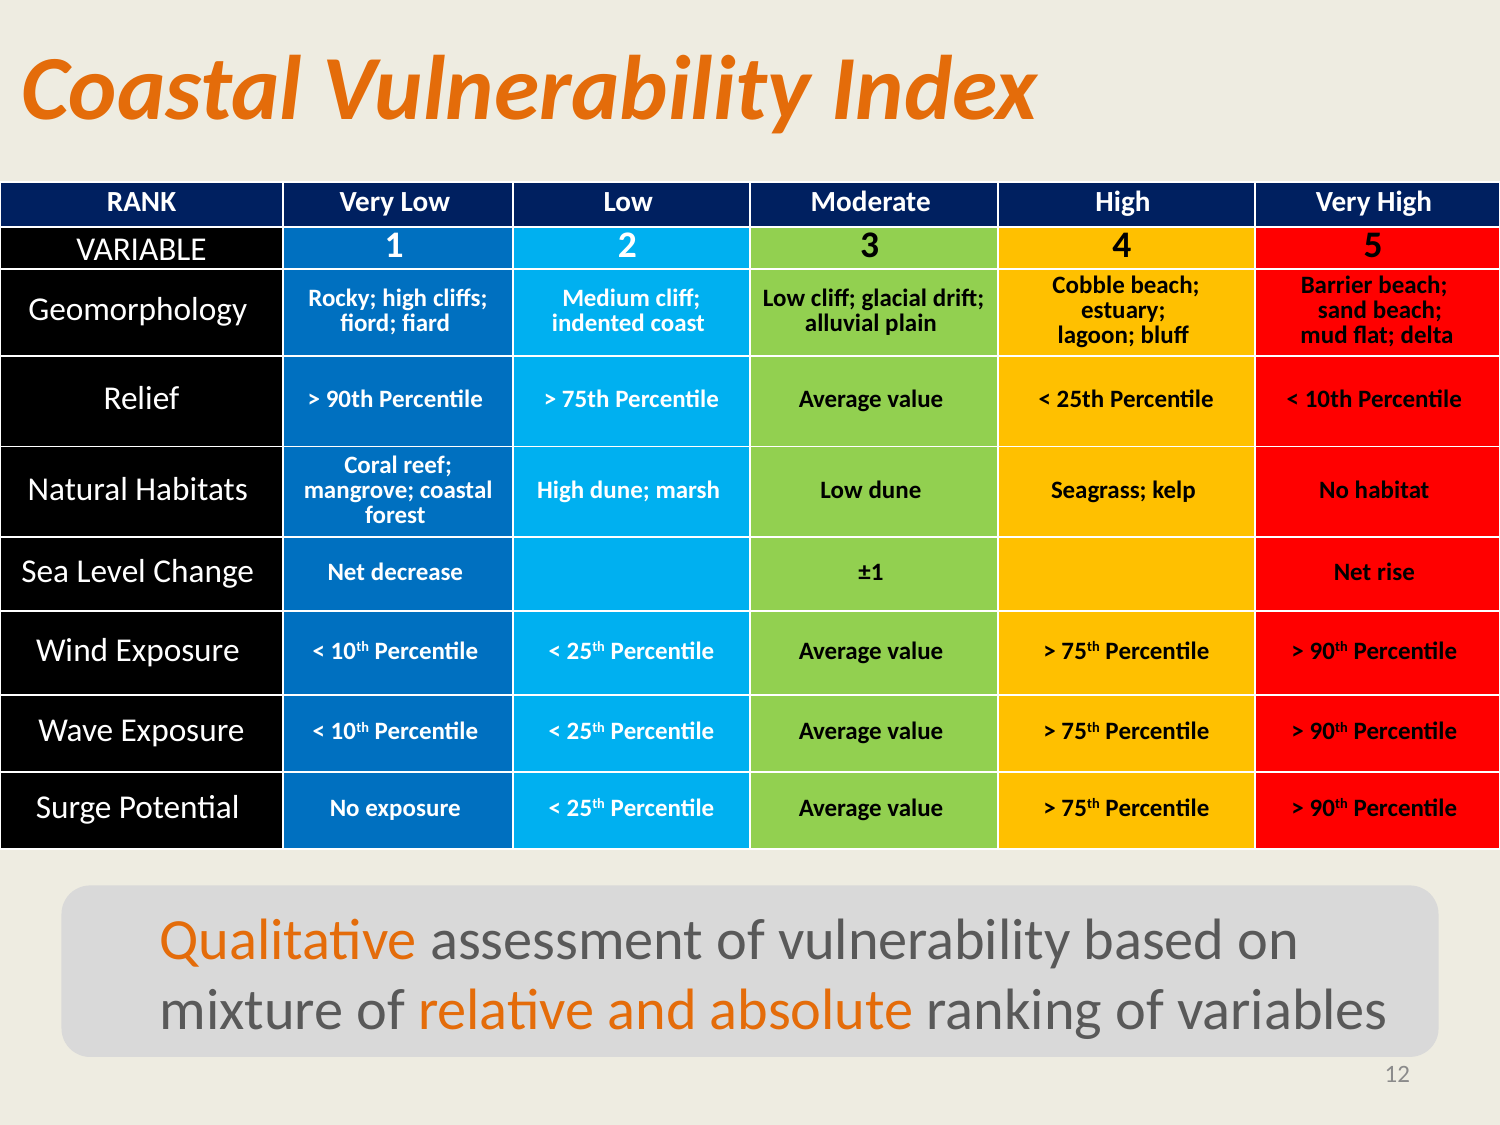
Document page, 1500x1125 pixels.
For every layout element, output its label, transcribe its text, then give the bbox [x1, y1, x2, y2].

table_cell [514, 538, 749, 610]
table_cell No habitat [1256, 447, 1499, 536]
table_cell Seagrass; kelp [999, 447, 1254, 536]
table_cell No exposure [284, 773, 512, 848]
table_cell High dune; marsh [514, 447, 749, 536]
table_cell > 75th Percentile [999, 612, 1254, 694]
table_cell Low cliff; glacial drift; alluvial plain [751, 270, 997, 355]
table_cell < 25th Percentile [514, 696, 749, 771]
table_header RANK [1, 183, 282, 226]
table_cell > 90th Percentile [284, 357, 512, 446]
table_cell Relief [1, 357, 282, 446]
table_cell Rocky; high cliffs; fiord; fiard [284, 270, 512, 355]
table_cell < 25th Percentile [999, 357, 1254, 446]
table_header High [999, 183, 1254, 226]
table_cell Low dune [751, 447, 997, 536]
table_cell 2 [514, 228, 749, 268]
text_box Qualitative assessment of vulnerability based on mixture of relative and absolute ranking of variables [61, 885, 1439, 1057]
table_cell 5 [1256, 228, 1499, 268]
table_header Very Low [284, 183, 512, 226]
slide_number 12 [1074, 1054, 1425, 1103]
table_cell 4 [999, 228, 1254, 268]
table_cell > 75th Percentile [999, 773, 1254, 848]
table_cell Coral reef; mangrove; coastal forest [284, 447, 512, 536]
table_header Very High [1256, 183, 1499, 226]
table_cell < 10th Percentile [1256, 357, 1499, 446]
table_cell Wind Exposure [1, 612, 282, 694]
table_cell > 90th Percentile [1256, 773, 1499, 848]
table_cell Net rise [1256, 538, 1499, 610]
table_cell > 75th Percentile [514, 357, 749, 446]
table_header Low [514, 183, 749, 226]
table_cell Wave Exposure [1, 696, 282, 771]
table_cell Average value [751, 612, 997, 694]
table_cell Average value [751, 696, 997, 771]
table_cell > 90th Percentile [1256, 696, 1499, 771]
table_cell < 25th Percentile [514, 773, 749, 848]
table_header Moderate [751, 183, 997, 226]
table_cell Medium cliff; indented coast [514, 270, 749, 355]
table_cell Average value [751, 773, 997, 848]
table_cell < 10th Percentile [284, 696, 512, 771]
table_cell 3 [751, 228, 997, 268]
text_box Coastal Vulnerability Index [0, 12, 1500, 153]
table_cell Net decrease [284, 538, 512, 610]
table_cell 1 [284, 228, 512, 268]
table_cell Barrier beach; sand beach; mud flat; delta [1256, 270, 1499, 355]
table_cell Geomorphology [1, 270, 282, 355]
table_cell VARIABLE [1, 228, 282, 268]
table_cell Surge Potential [1, 773, 282, 848]
table_cell Cobble beach; estuary; lagoon; bluff [999, 270, 1254, 355]
table_cell Sea Level Change [1, 538, 282, 610]
table_cell [999, 538, 1254, 610]
table_cell Average value [751, 357, 997, 446]
table_cell < 25th Percentile [514, 612, 749, 694]
table_cell Natural Habitats [1, 447, 282, 536]
table_cell ±1 [751, 538, 997, 610]
table_cell > 75th Percentile [999, 696, 1254, 771]
table_cell < 10th Percentile [284, 612, 512, 694]
table_cell > 90th Percentile [1256, 612, 1499, 694]
